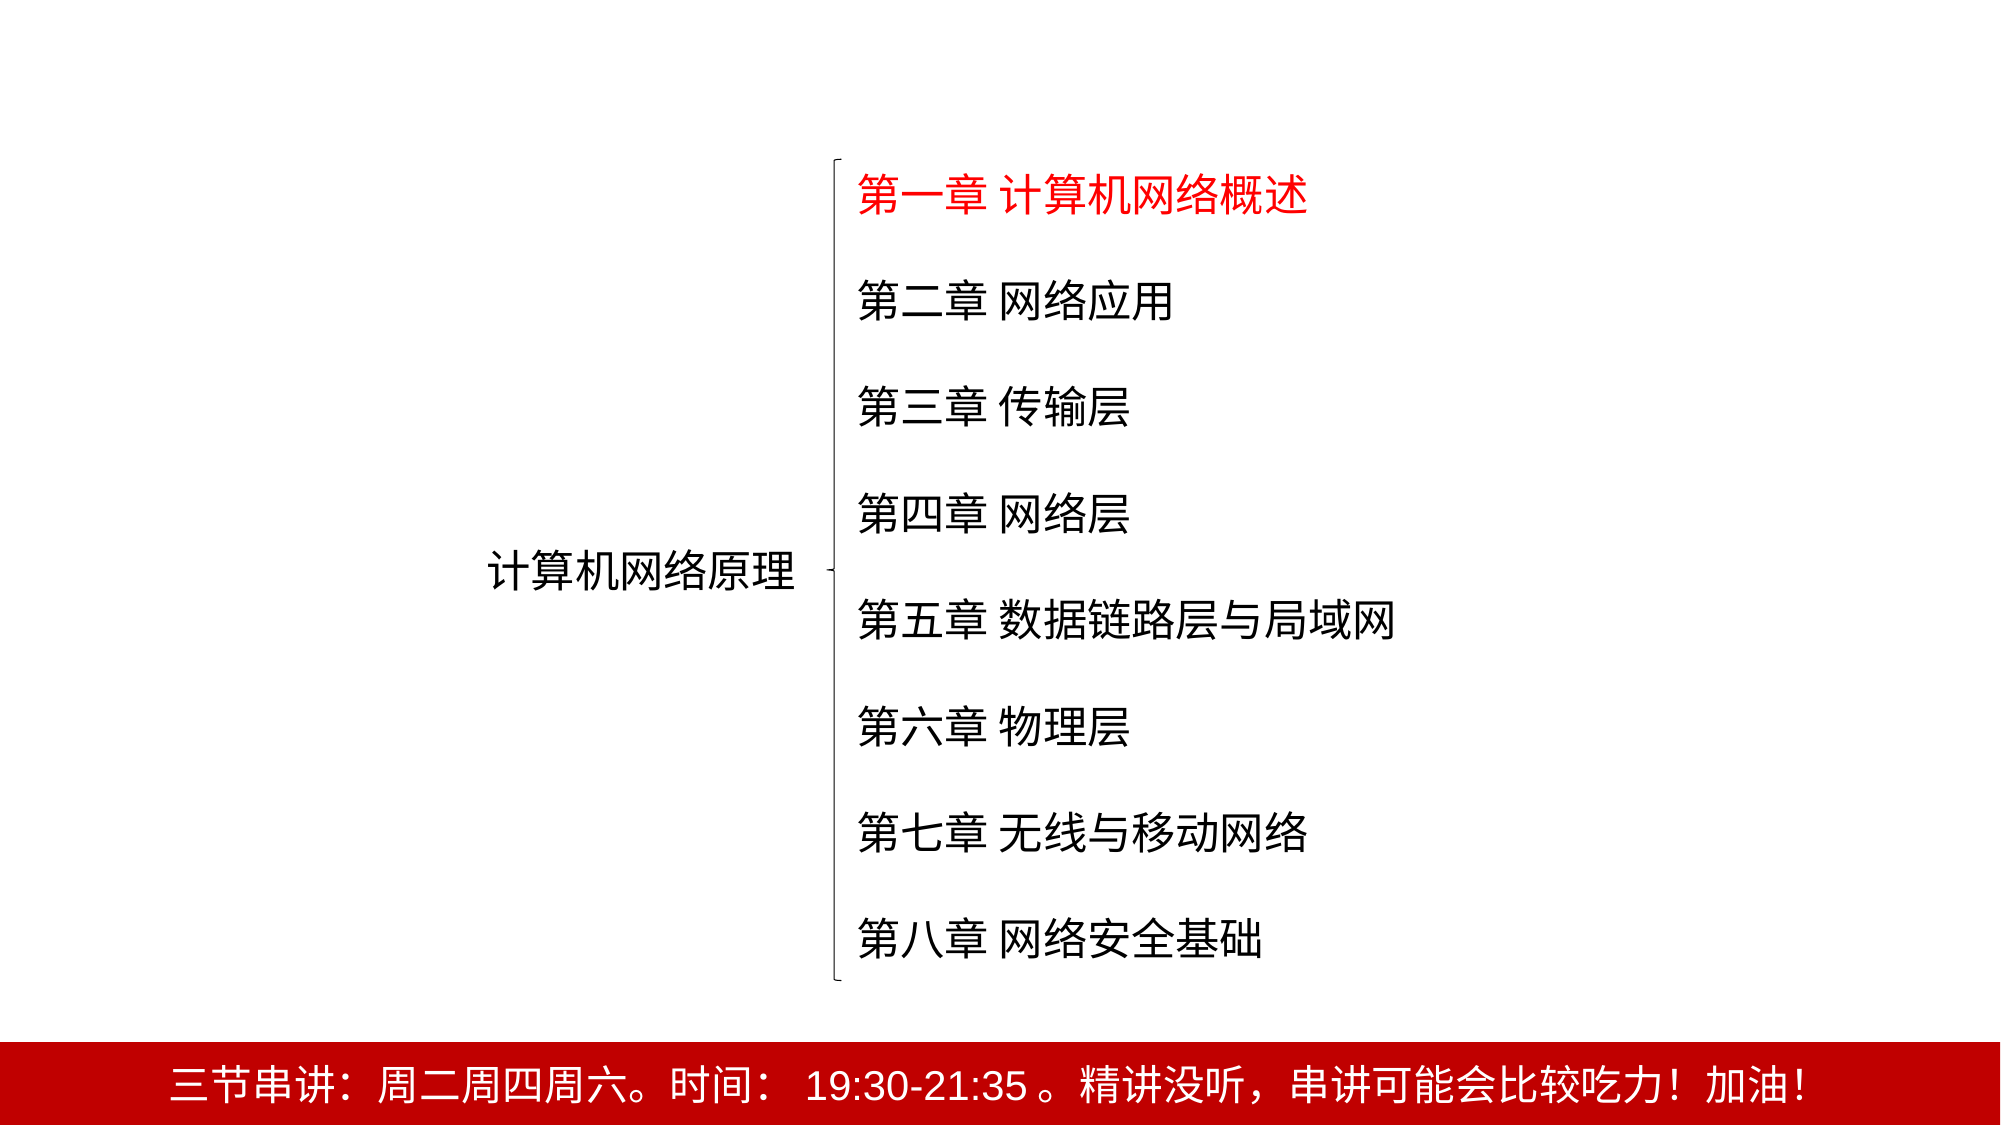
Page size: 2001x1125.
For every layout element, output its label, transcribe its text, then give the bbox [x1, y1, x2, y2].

text_box 第一章 计算机网络概述 第二章 网络应用 第三章 传输层 第四章 网络层 第五章 数据链路层与局域网 第六章 物理层 第七章 无线与移动网络 第八章 网络安全基础 [842, 159, 1458, 973]
text_box 计算机网络原理 [451, 535, 833, 604]
text_box [826, 158, 842, 982]
